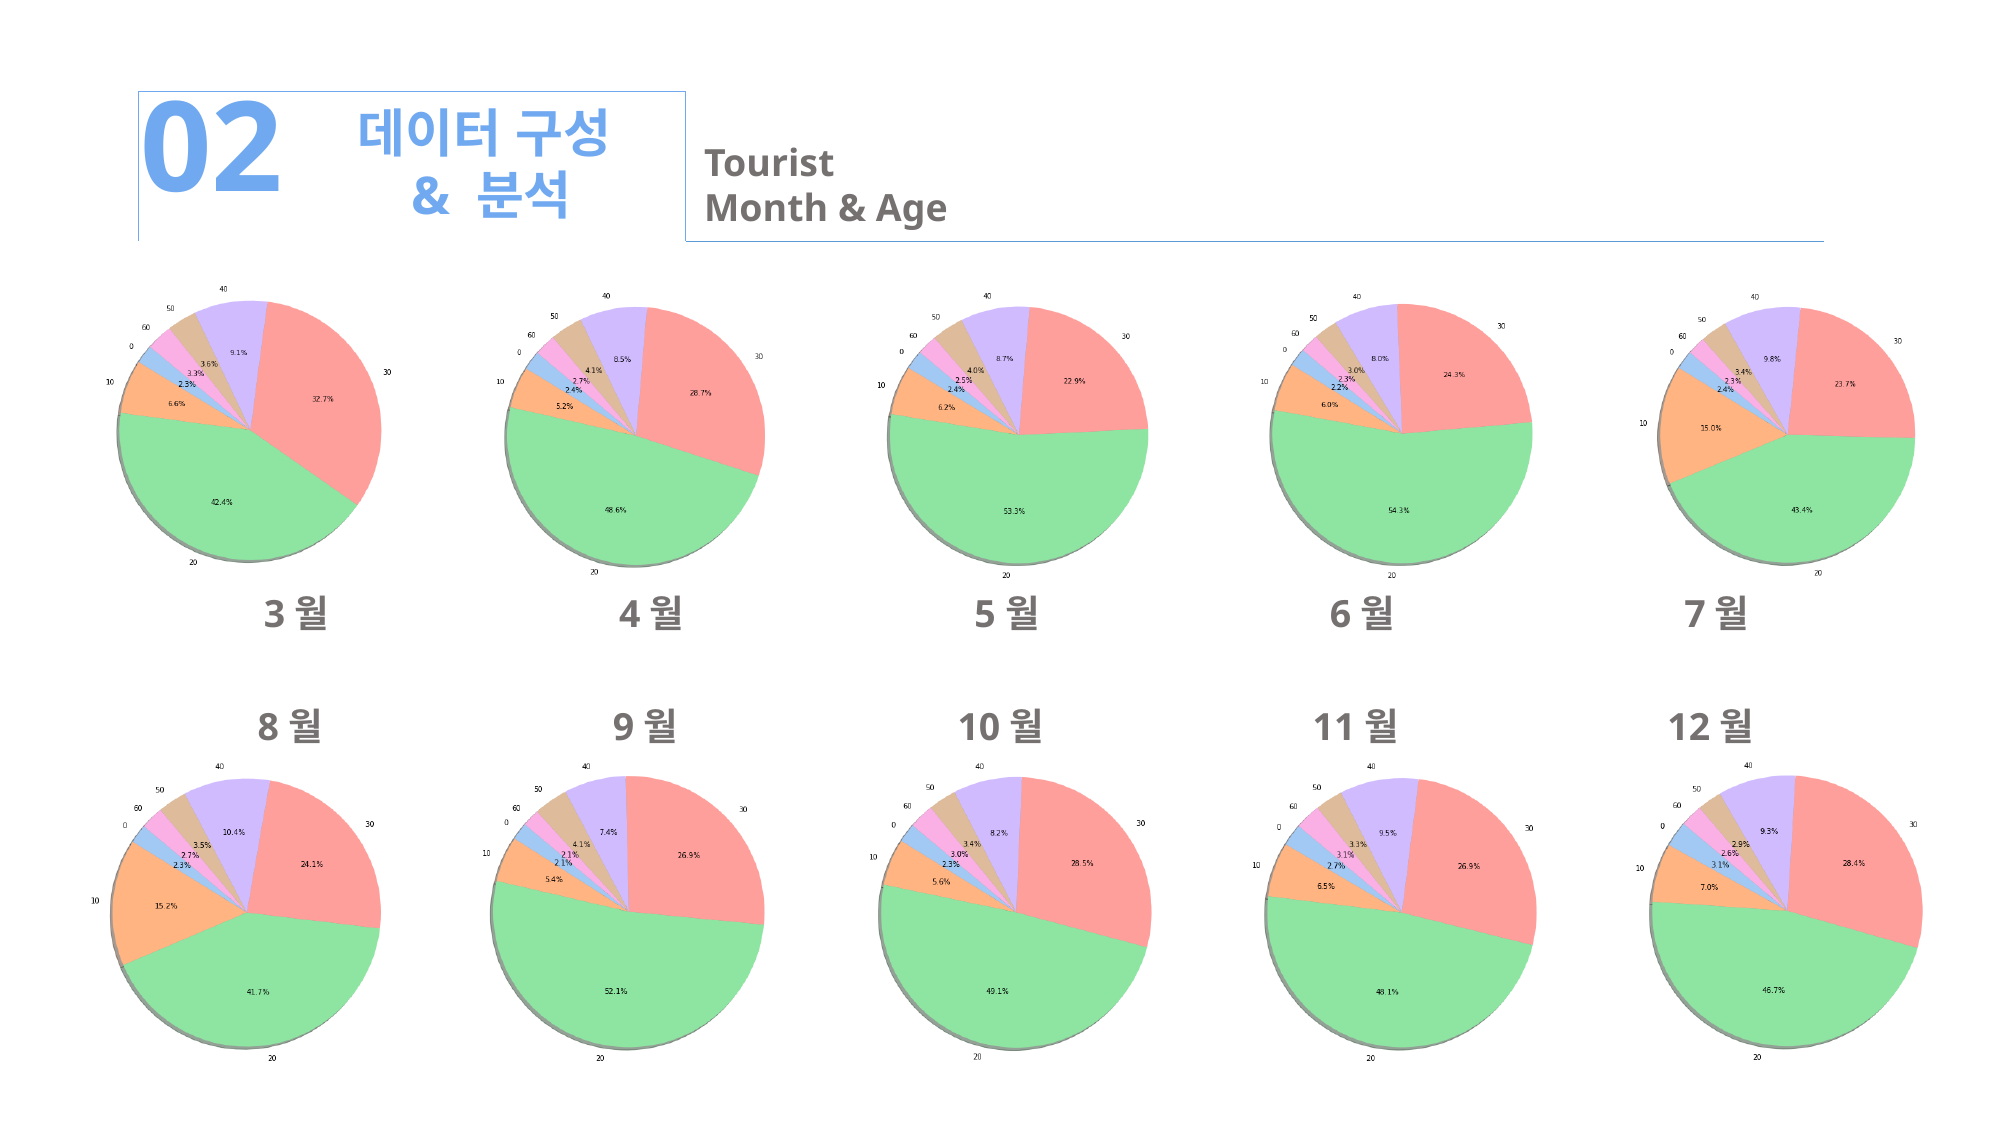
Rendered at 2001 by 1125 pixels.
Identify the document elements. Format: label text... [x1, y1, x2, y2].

picture [1628, 754, 1943, 1069]
picture [1243, 755, 1558, 1070]
text_box 8월 [225, 695, 356, 755]
text_box 5월 [941, 586, 1073, 643]
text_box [125, 34, 641, 235]
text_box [97, 278, 402, 580]
picture [867, 285, 1169, 586]
text_box [138, 91, 686, 242]
picture [86, 755, 401, 1070]
text_box 11월 [1290, 695, 1422, 755]
picture [484, 285, 785, 586]
picture [1634, 286, 1932, 584]
picture [857, 755, 1172, 1070]
picture [471, 755, 786, 1070]
text_box 4월 [586, 586, 717, 643]
text_box 10월 [935, 695, 1066, 755]
text_box Tourist Month & Age [689, 131, 964, 237]
text_box 7월 [1652, 584, 1782, 643]
text_box 3월 [231, 583, 362, 643]
text_box 9월 [580, 695, 711, 755]
text_box 12월 [1646, 695, 1775, 754]
picture [1251, 285, 1553, 586]
text_box 6월 [1297, 586, 1428, 643]
